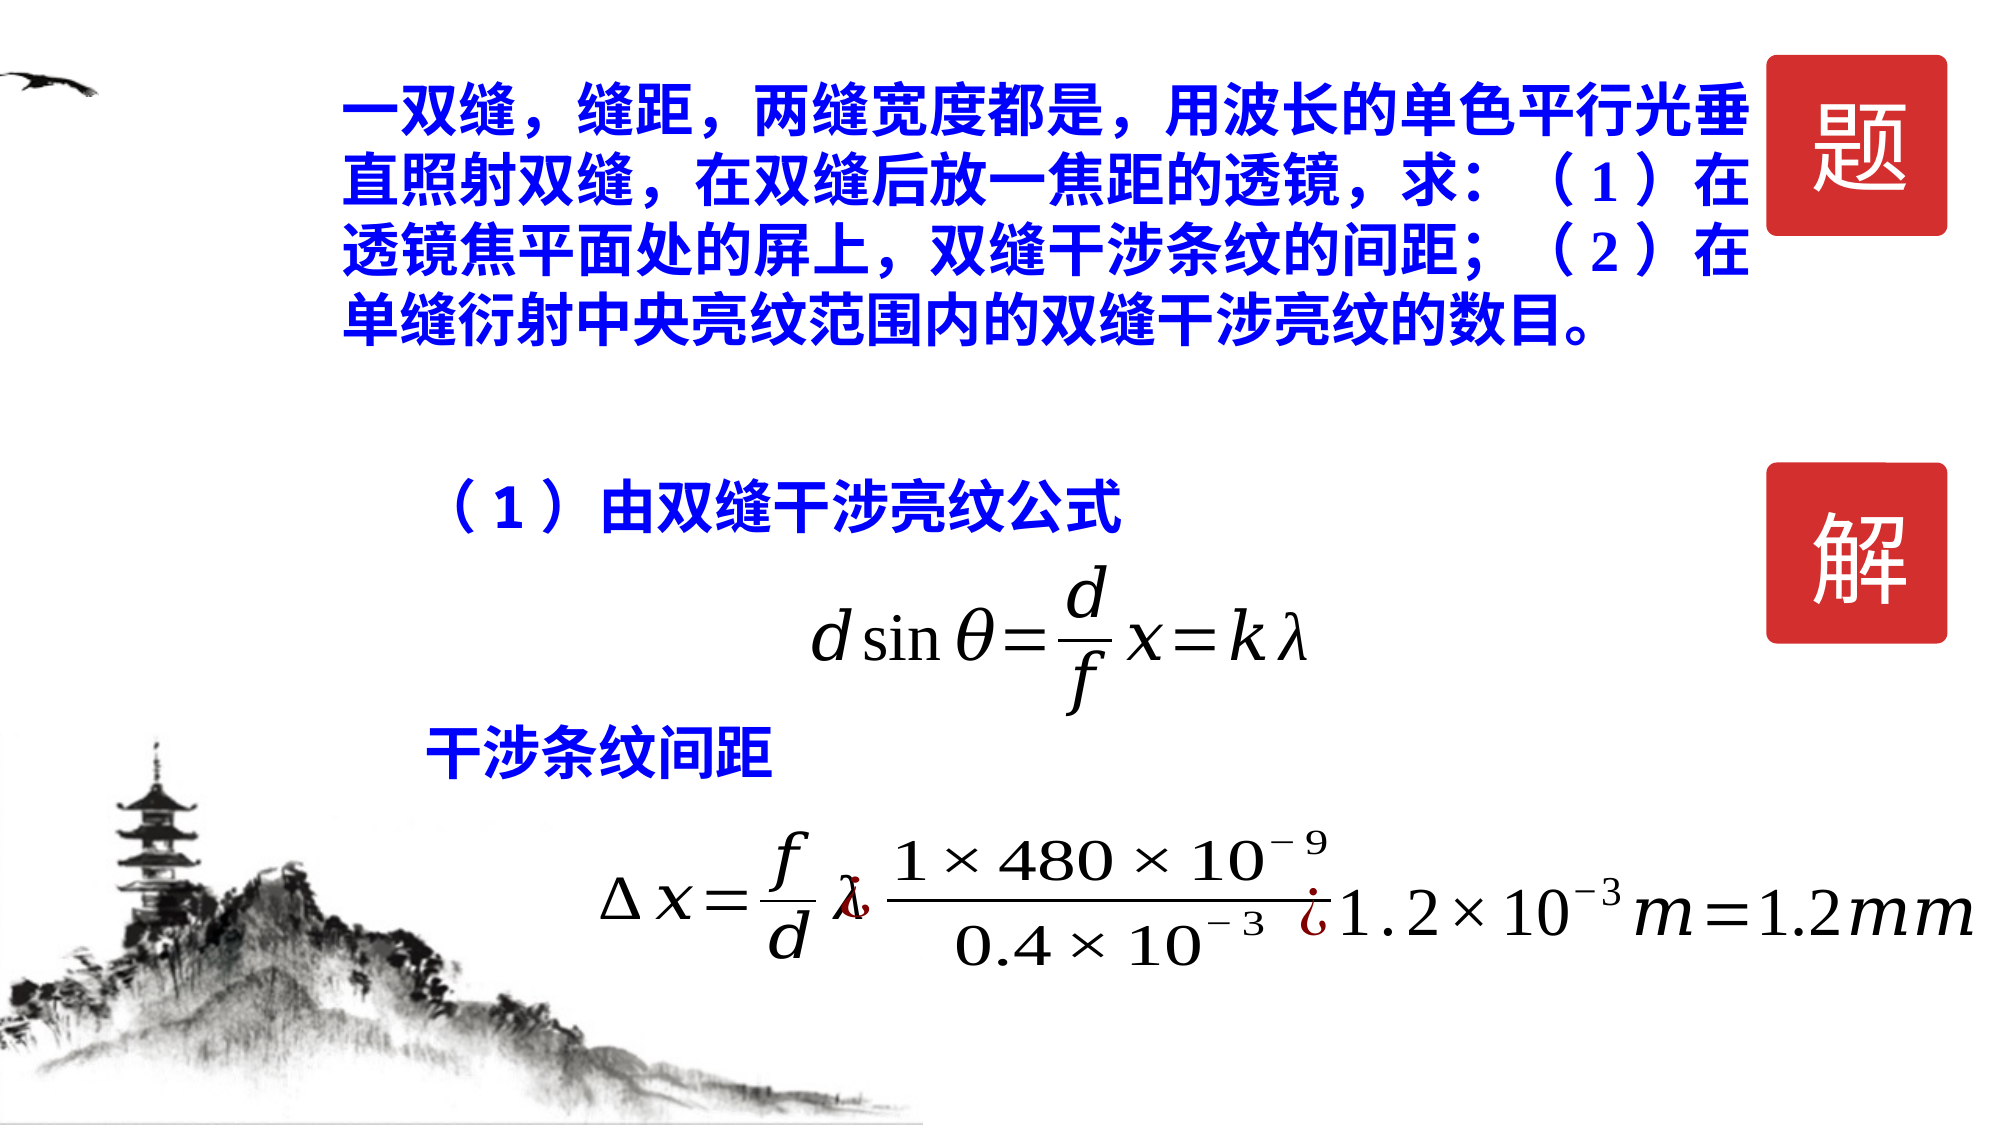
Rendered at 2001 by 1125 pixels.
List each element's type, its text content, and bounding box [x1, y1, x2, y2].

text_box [1766, 54, 1948, 236]
picture [0, 3, 99, 97]
text_box （1）由双缝干涉亮纹公式 [404, 463, 1151, 548]
picture [0, 732, 923, 1125]
text_box 干涉条纹间距 [409, 709, 789, 795]
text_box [1766, 462, 1948, 644]
